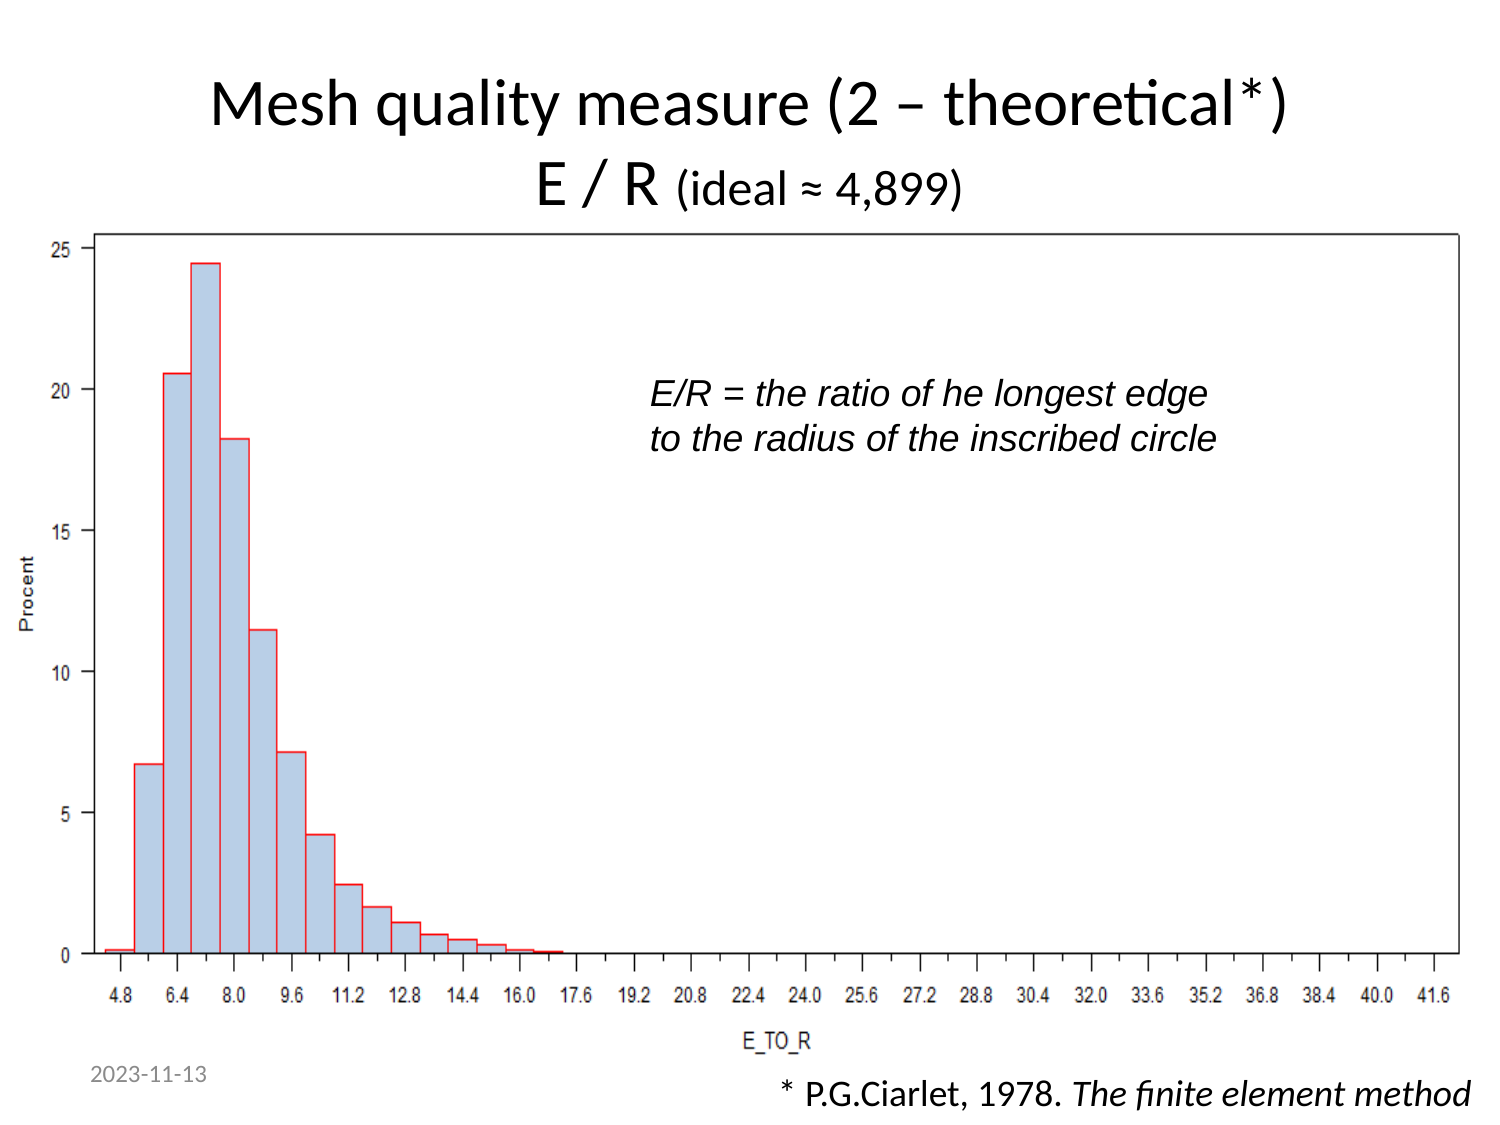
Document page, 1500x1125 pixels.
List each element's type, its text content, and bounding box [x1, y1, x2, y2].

picture [0, 195, 1500, 1095]
text_box * P.G.Ciarlet, 1978. The finite element method [749, 1101, 1500, 1125]
title Mesh quality measure (2 – theoretical*) E / R (ideal ≈ 4,899) [74, 44, 1426, 195]
